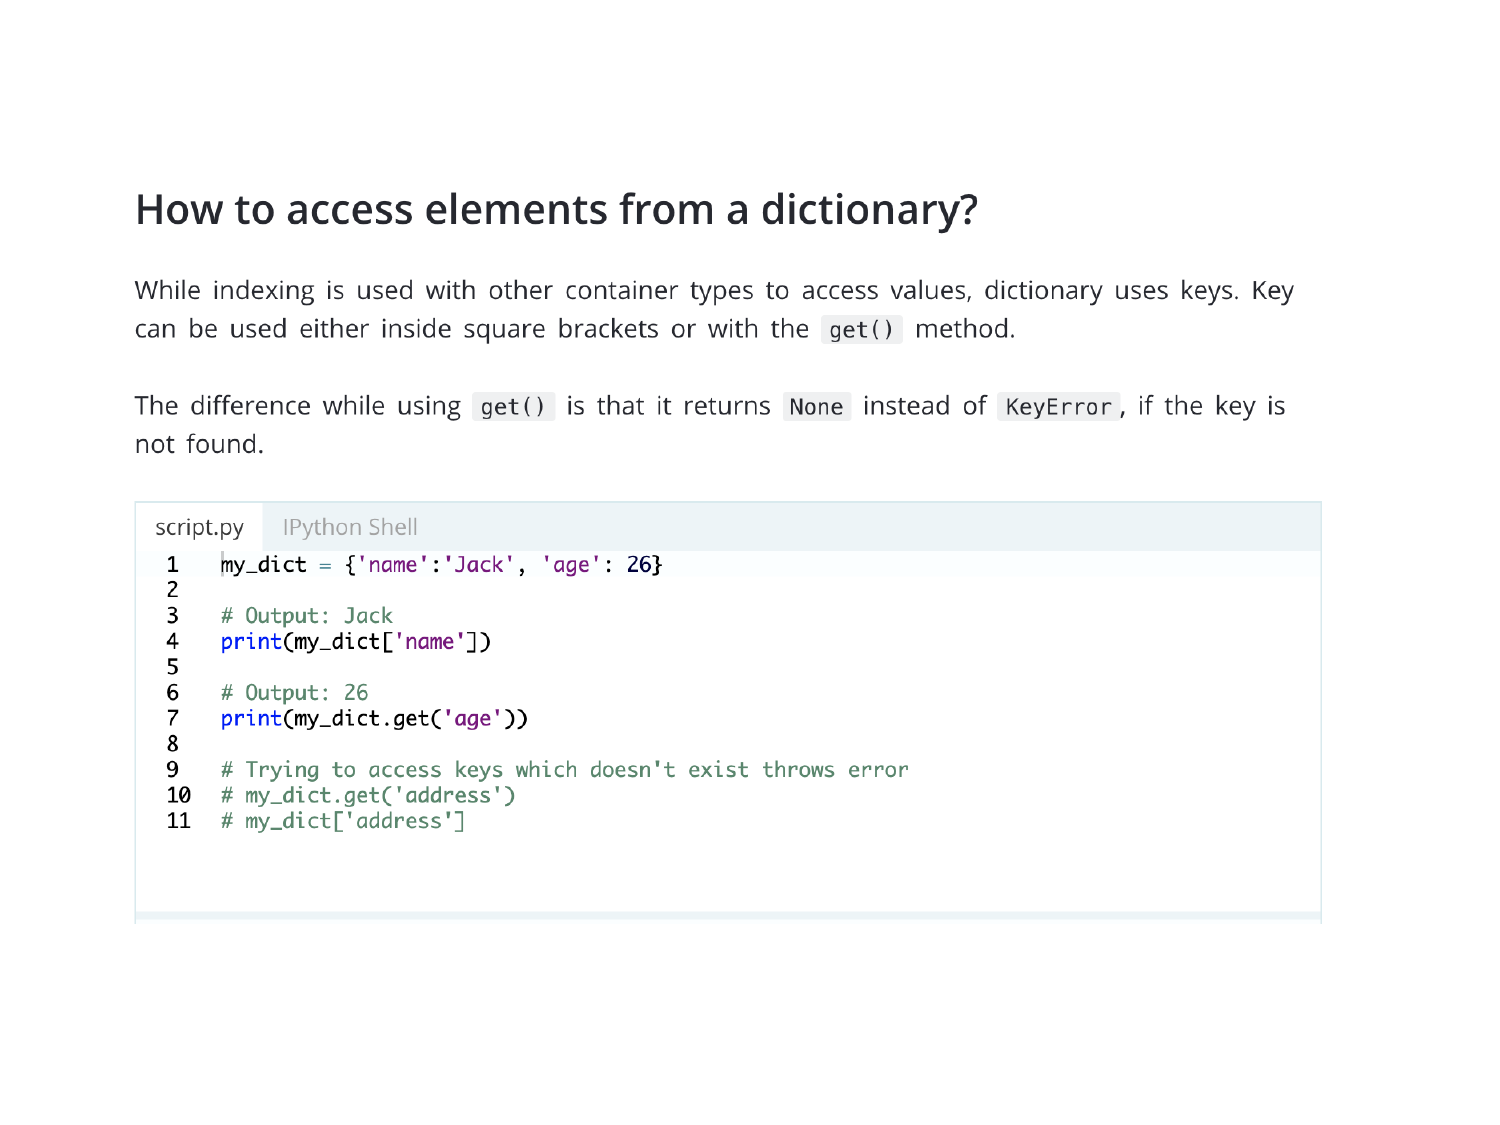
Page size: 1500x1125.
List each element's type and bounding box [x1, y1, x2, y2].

picture [118, 172, 1333, 924]
